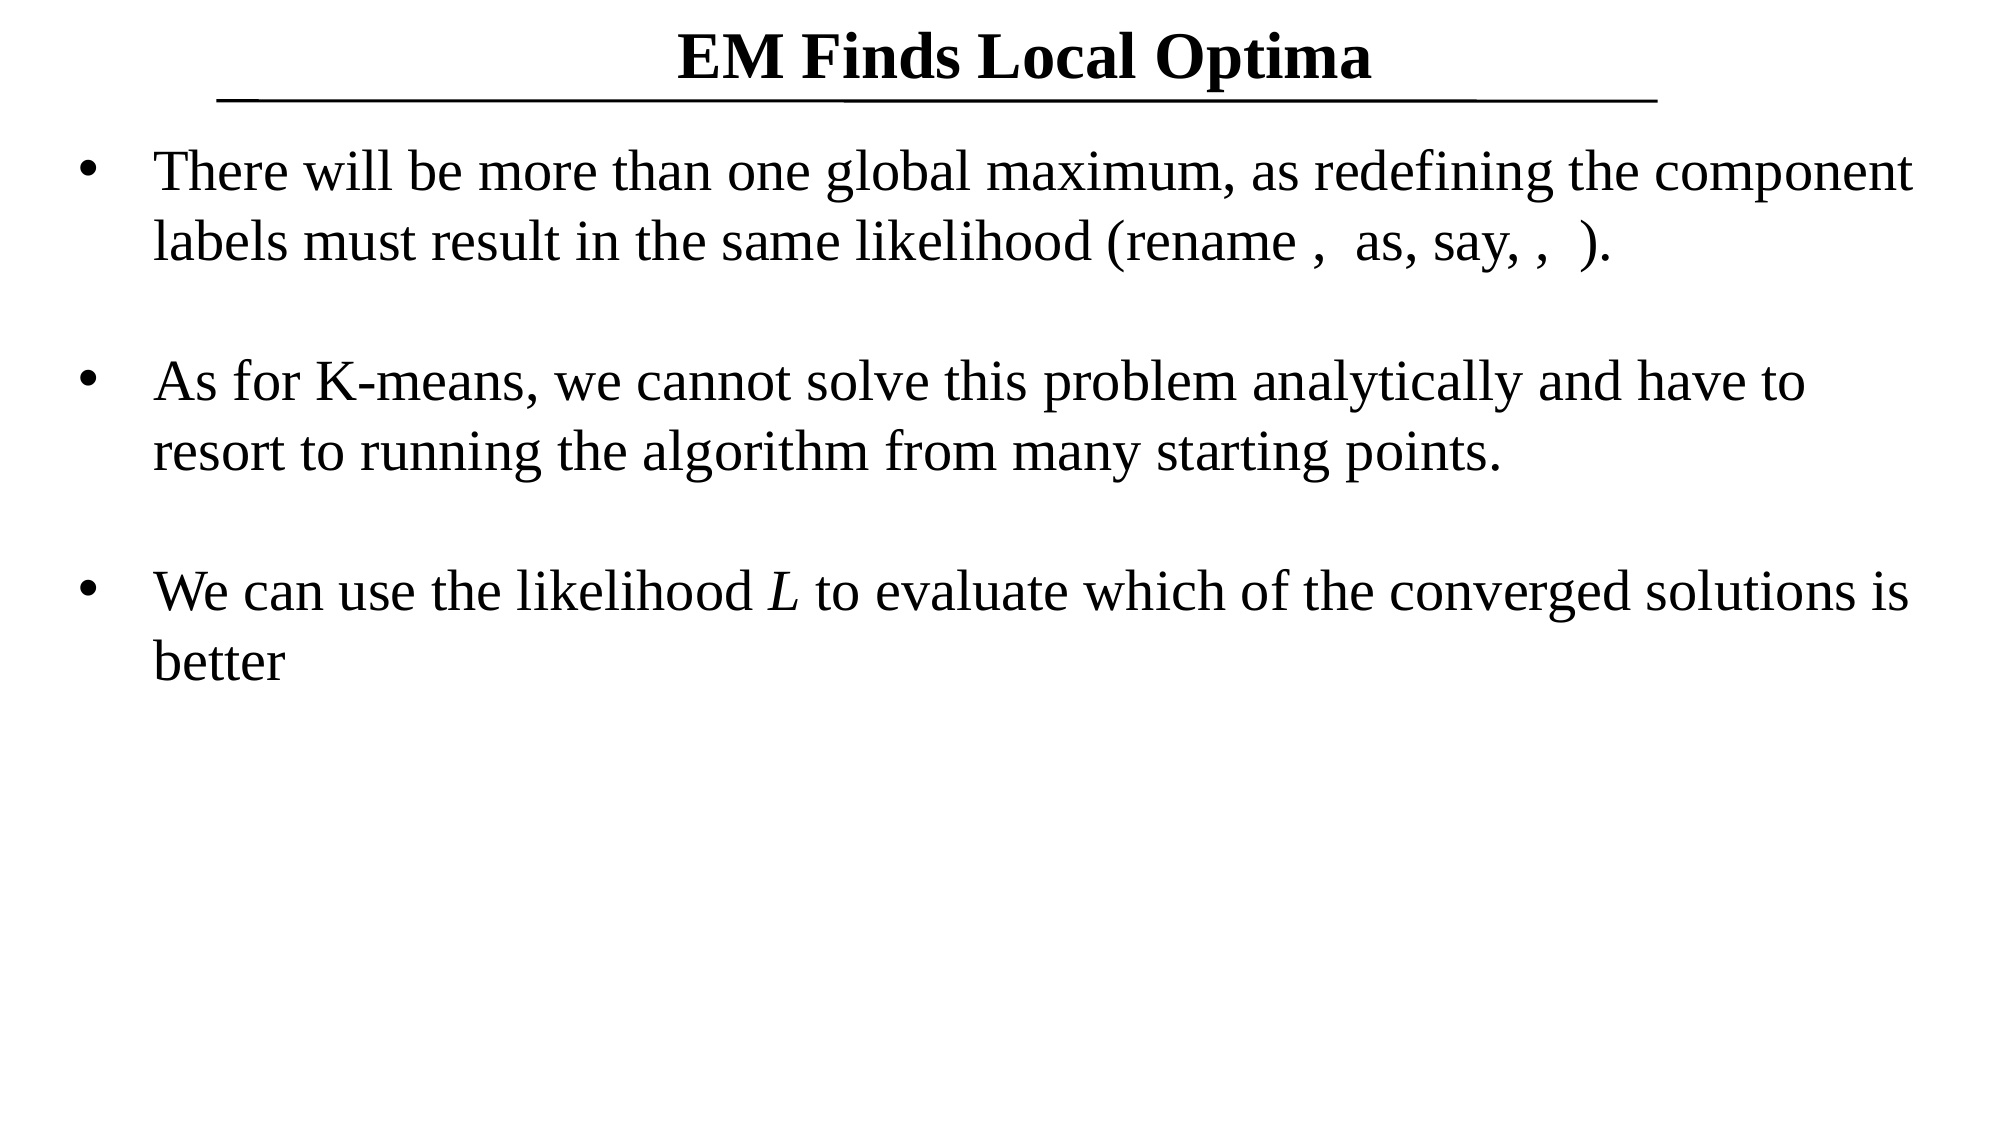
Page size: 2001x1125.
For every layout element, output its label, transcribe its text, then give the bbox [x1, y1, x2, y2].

text_box EM Finds Local Optima [663, 4, 1389, 100]
